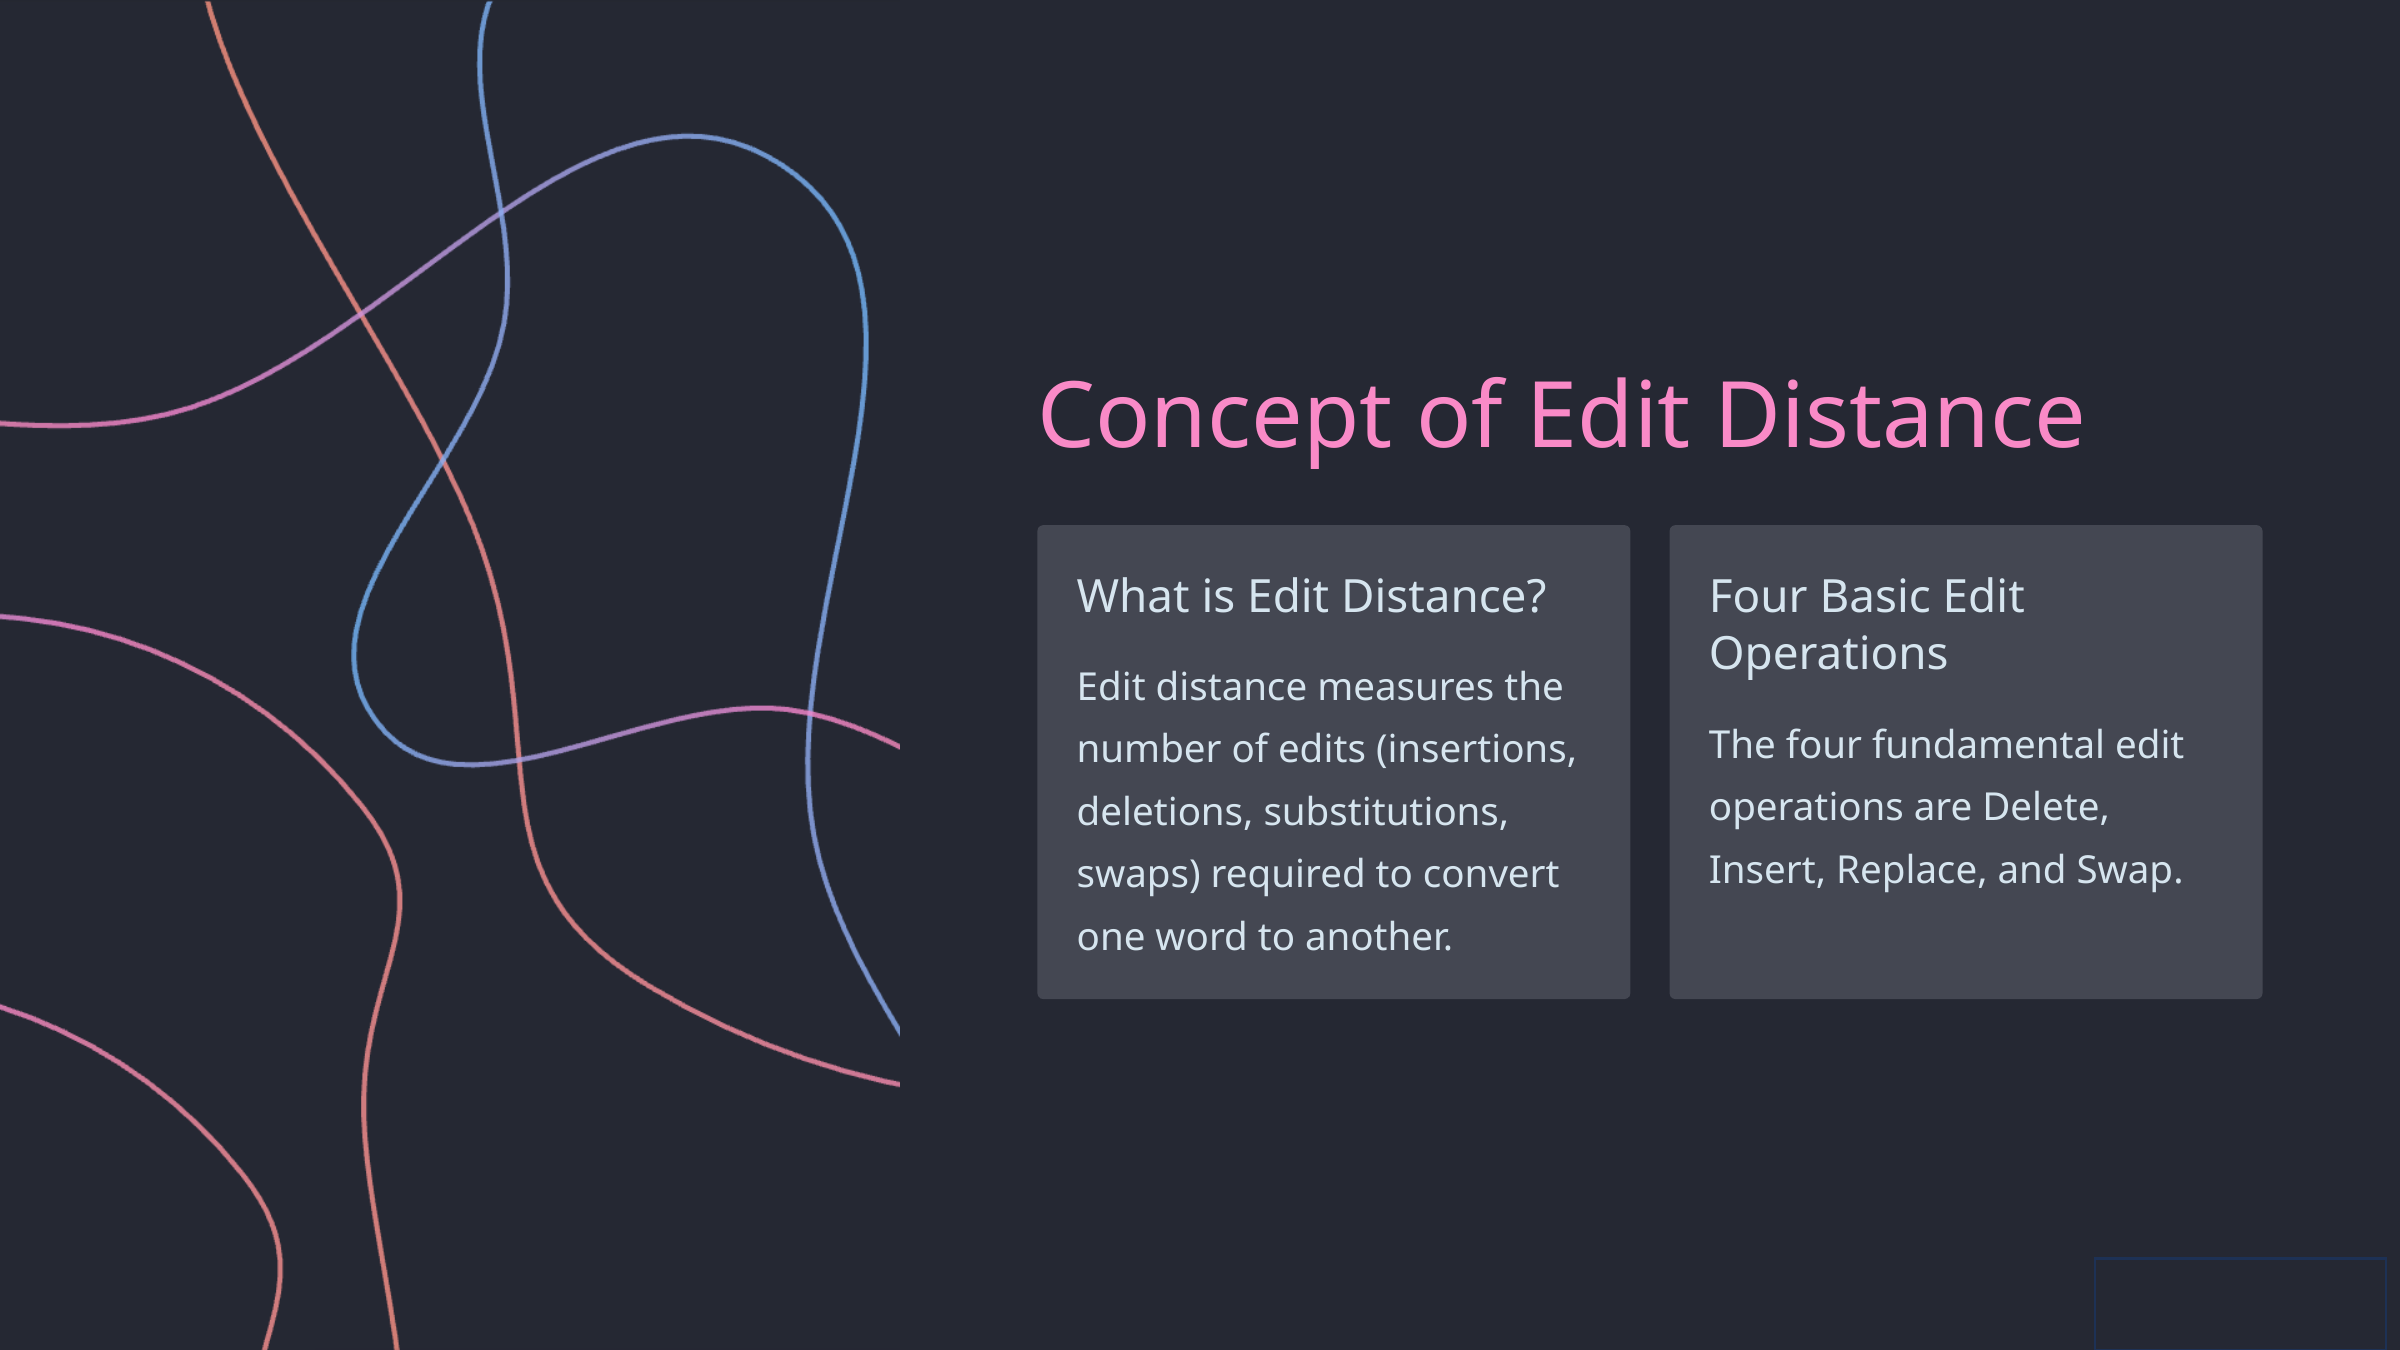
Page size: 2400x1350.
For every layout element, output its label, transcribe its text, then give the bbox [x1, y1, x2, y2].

text_box Edit distance measures the number of edits (insertions, deletions, substitutions, swaps) required to convert one word to another. [1076, 645, 1592, 960]
text_box Four Basic Edit Operations [1708, 564, 2224, 680]
text_box [1037, 525, 1631, 1000]
picture [0, 0, 900, 1350]
text_box [2094, 1257, 2387, 1350]
text_box The four fundamental edit operations are Delete, Insert, Replace, and Swap. [1708, 703, 2224, 892]
text_box What is Edit Distance? [1076, 564, 1561, 623]
text_box [1669, 525, 2263, 1000]
text_box Concept of Edit Distance [1037, 350, 2112, 467]
